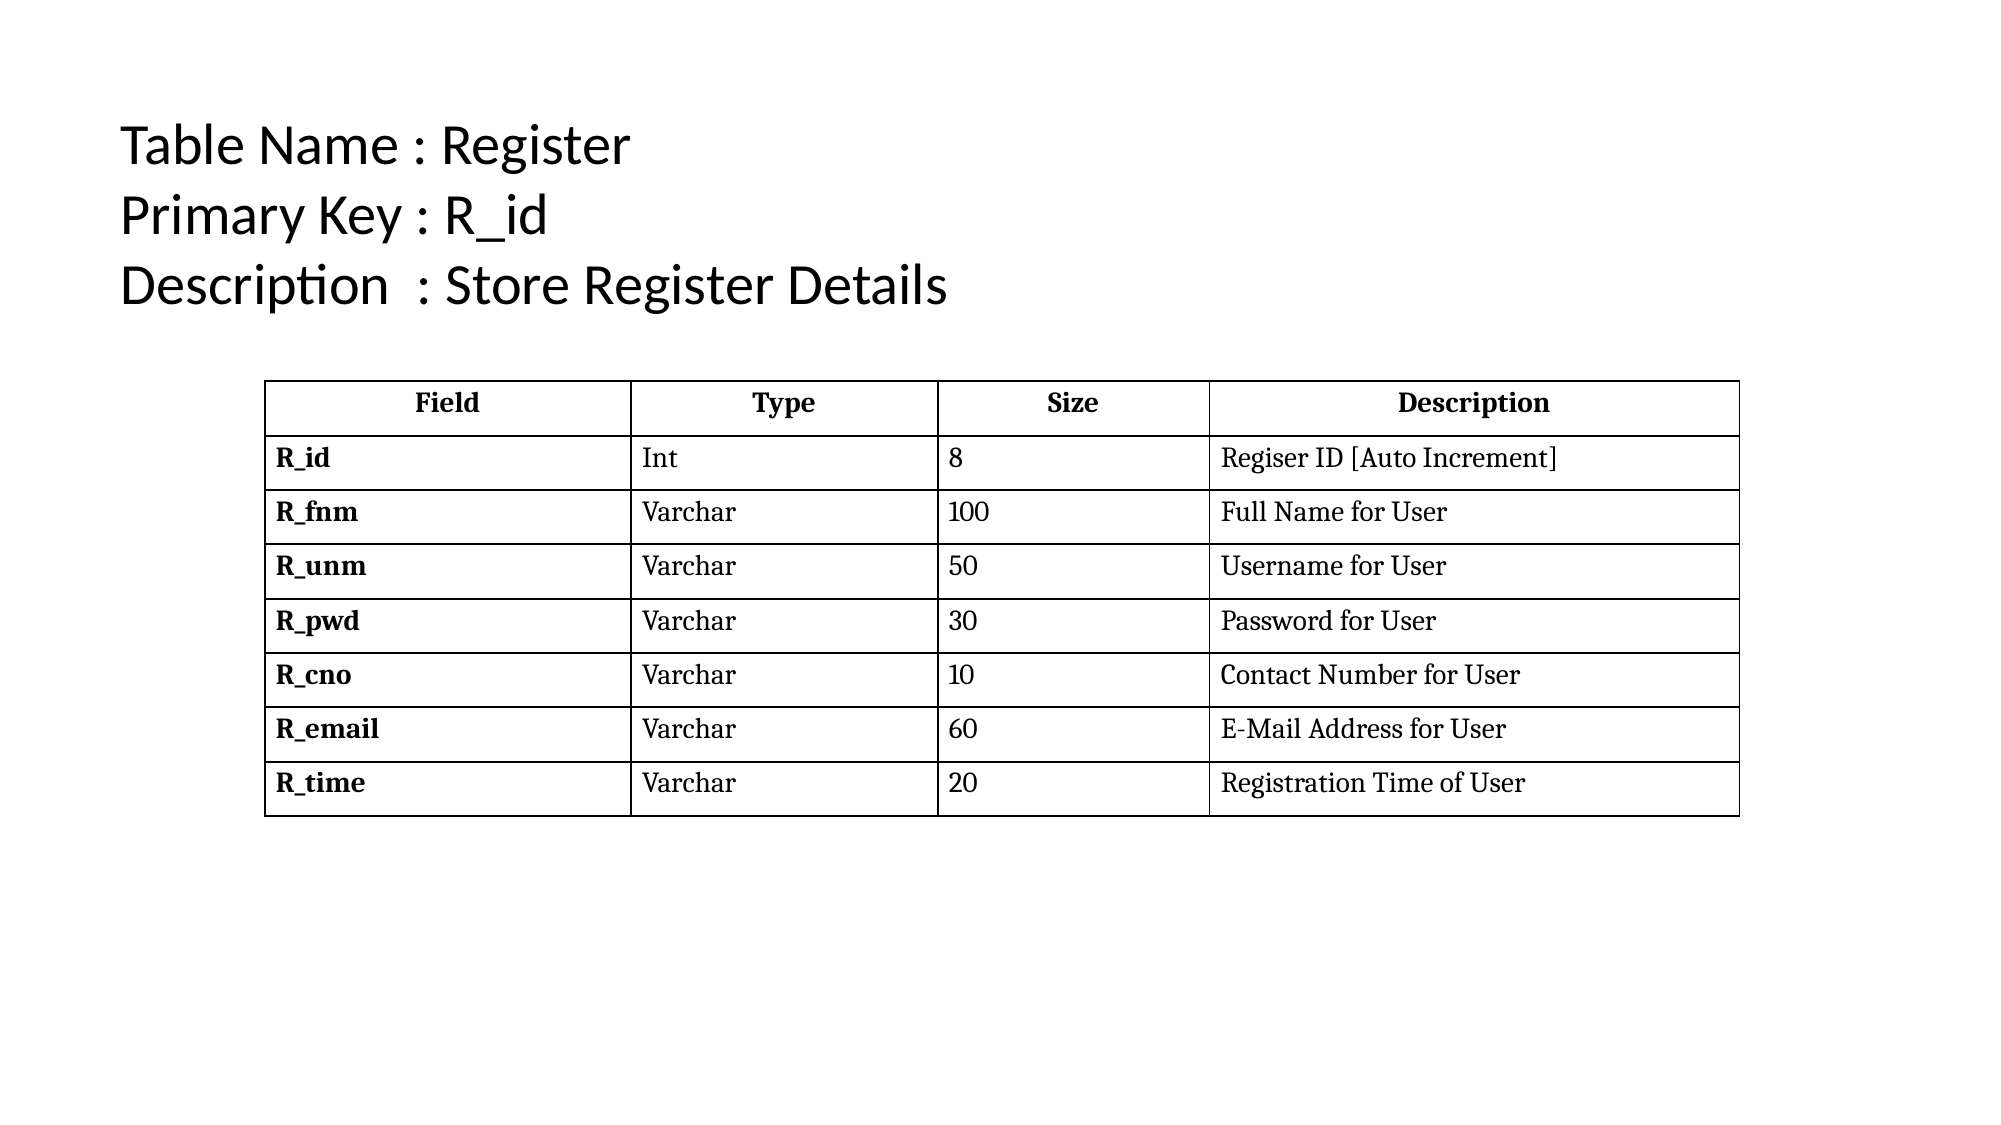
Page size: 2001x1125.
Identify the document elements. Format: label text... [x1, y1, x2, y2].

table_cell 100 [939, 491, 1209, 543]
table_cell Varchar [632, 600, 937, 652]
table_cell Varchar [632, 654, 937, 706]
table_cell 60 [939, 708, 1209, 761]
table_header Description [1210, 382, 1739, 435]
table_header Type [632, 382, 937, 435]
table_cell R_cno [266, 654, 630, 706]
table_cell R_time [266, 763, 630, 815]
table_cell Varchar [632, 708, 937, 761]
table_cell Contact Number for User [1210, 654, 1739, 706]
table_cell 8 [939, 437, 1209, 489]
table_header Size [939, 382, 1209, 435]
table_cell 50 [939, 545, 1209, 598]
table_cell Password for User [1210, 600, 1739, 652]
table_cell Regiser ID [Auto Increment] [1210, 437, 1739, 489]
table_cell Registration Time of User [1210, 763, 1739, 815]
table_cell E-Mail Address for User [1210, 708, 1739, 761]
table_cell R_id [266, 437, 630, 489]
table_cell 30 [939, 600, 1209, 652]
table_cell 10 [939, 654, 1209, 706]
text_box Table Name : Register Primary Key : R_id Description : Store Register Details [105, 98, 1881, 324]
table_cell Full Name for User [1210, 491, 1739, 543]
table_cell Username for User [1210, 545, 1739, 598]
table_header Field [266, 382, 630, 435]
table_cell Varchar [632, 545, 937, 598]
table_cell Int [632, 437, 937, 489]
table_cell R_pwd [266, 600, 630, 652]
table_cell Varchar [632, 491, 937, 543]
table_cell R_unm [266, 545, 630, 598]
table_cell Varchar [632, 763, 937, 815]
table_cell R_email [266, 708, 630, 761]
table_cell R_fnm [266, 491, 630, 543]
table_cell 20 [939, 763, 1209, 815]
